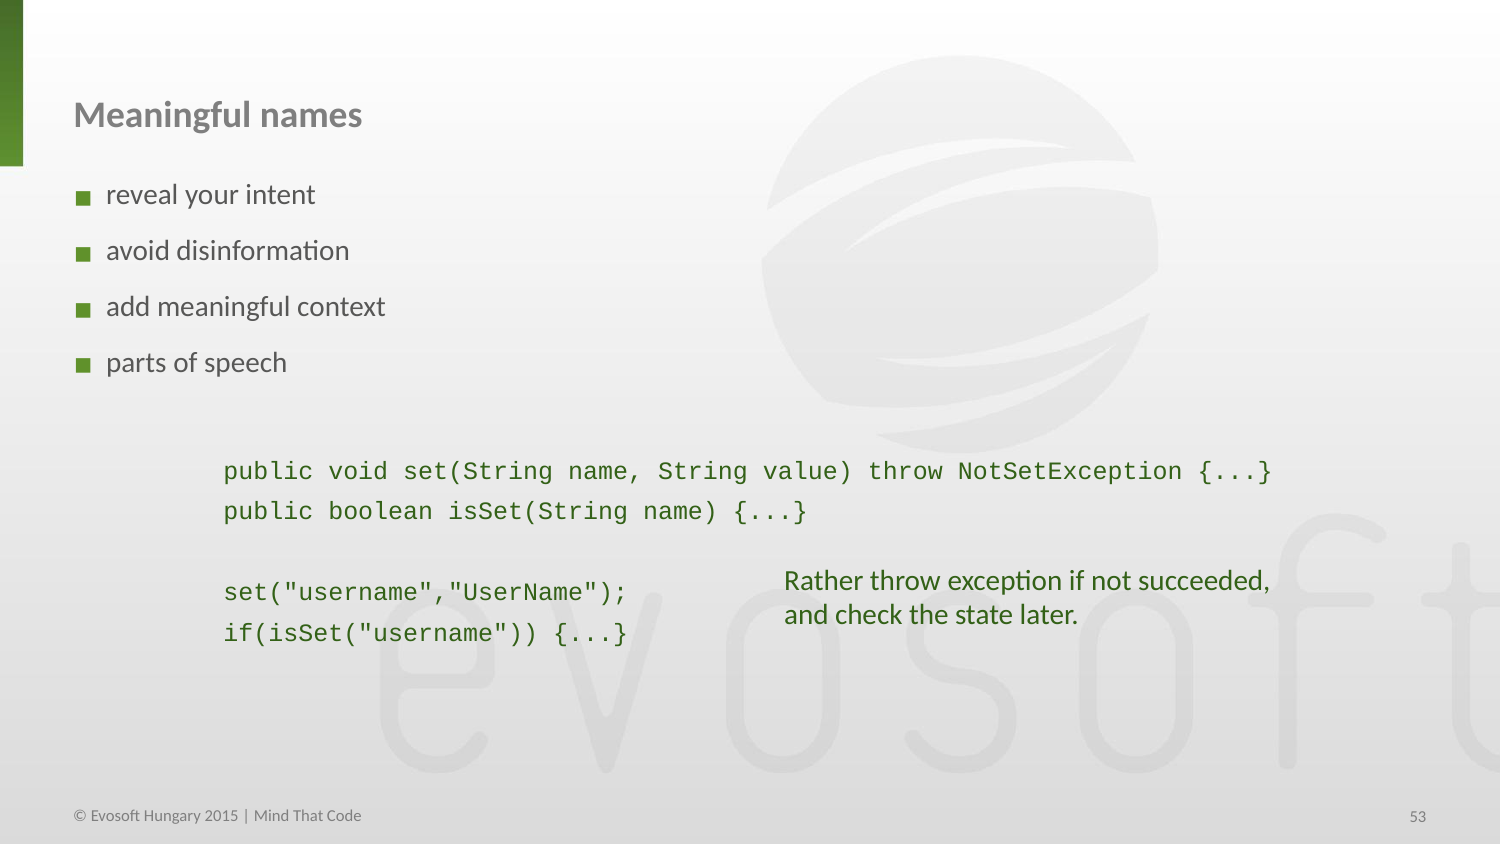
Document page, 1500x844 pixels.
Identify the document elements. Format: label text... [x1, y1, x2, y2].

picture [0, 0, 1500, 844]
list reveal your intent avoid disinformation add meaningful context parts of speech public void set(String name, String value) throw NotSetException {...} public boolean isSet(String name) {...} set("username","UserName"); if(isSet("username")) {...} [73, 168, 1427, 786]
list Meaningful names [73, 83, 1427, 129]
text_box Rather throw exception if not succeeded, and check the state later. [769, 545, 1404, 663]
